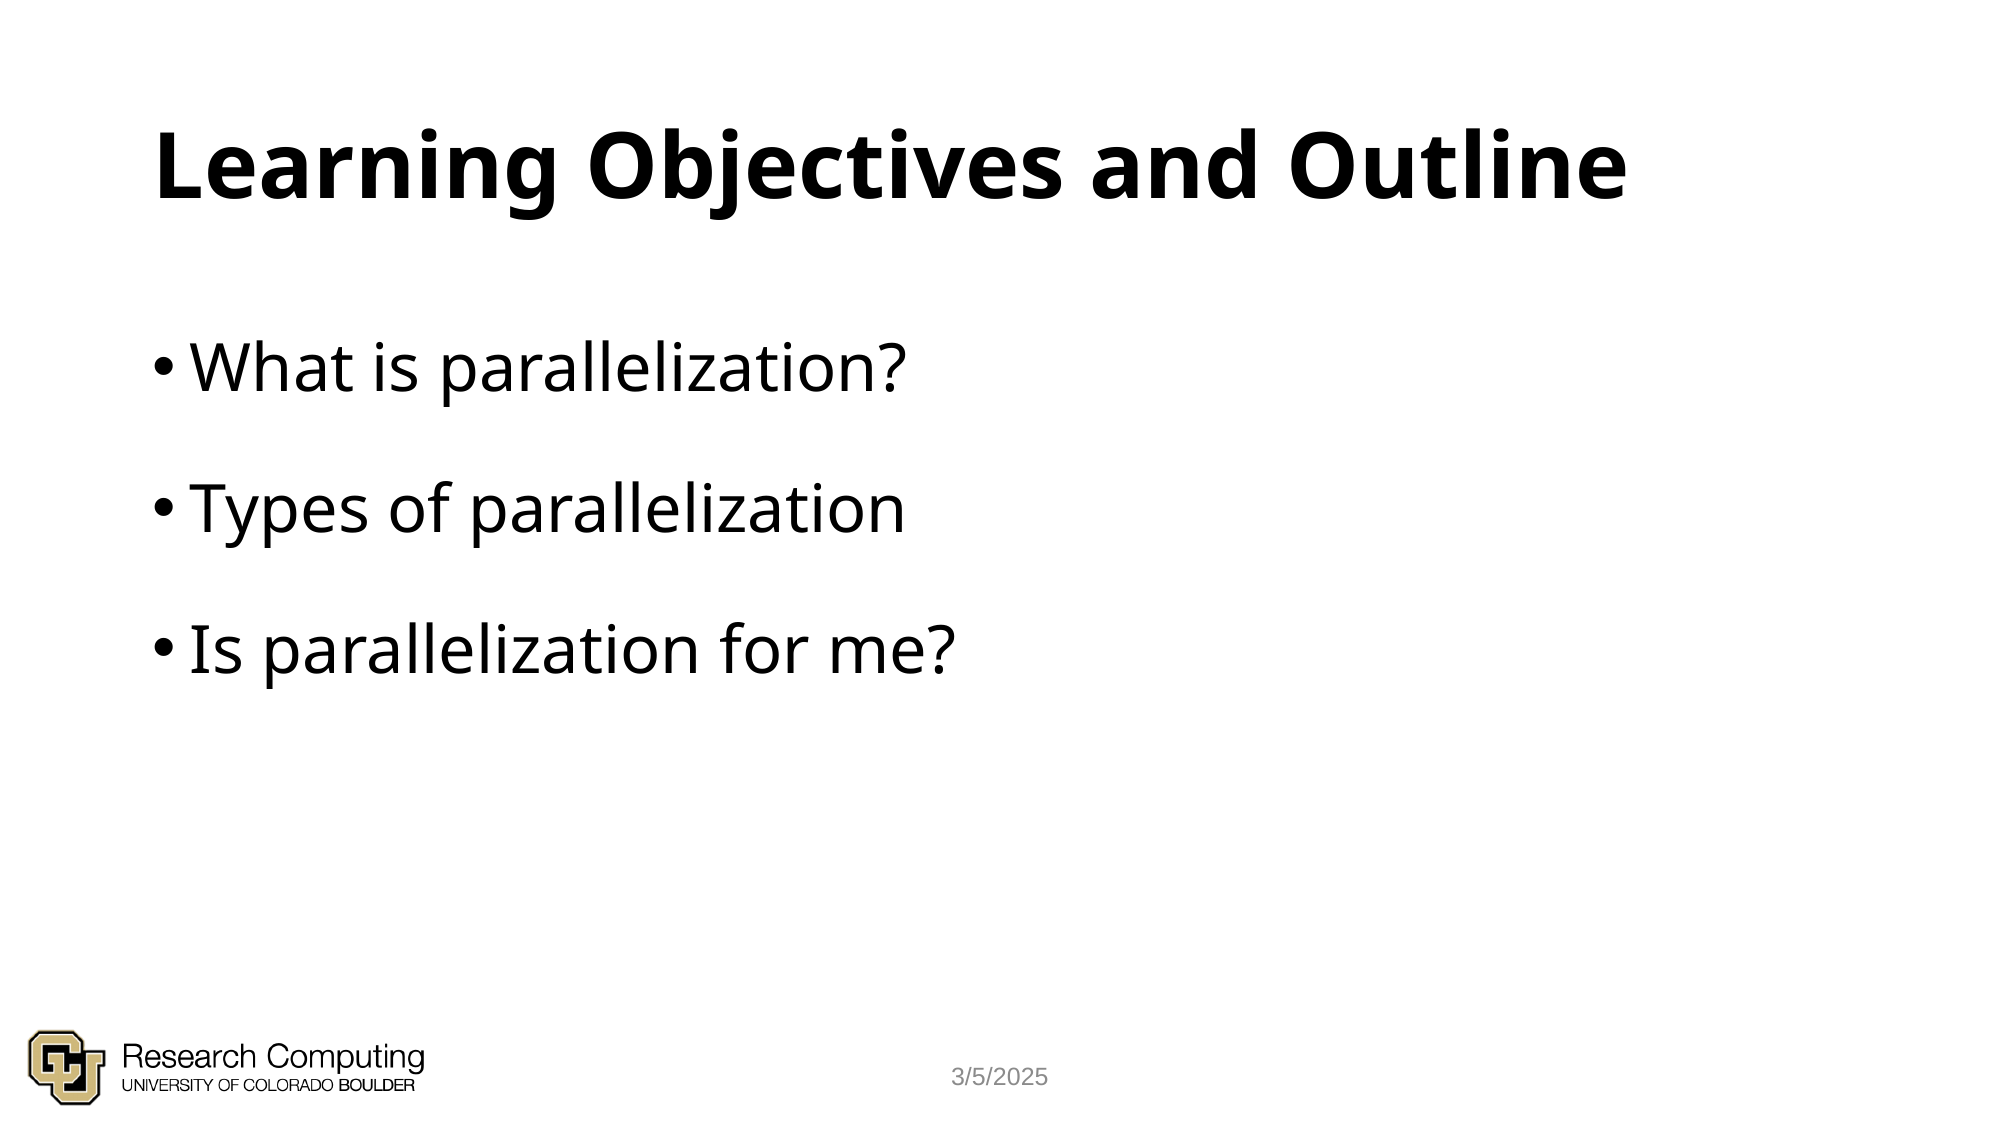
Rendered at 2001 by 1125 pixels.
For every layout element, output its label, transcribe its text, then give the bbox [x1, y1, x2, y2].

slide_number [774, 1045, 1225, 1105]
title Learning Objectives and Outline [137, 59, 1863, 277]
picture [0, 1024, 775, 1121]
list What is parallelization? Types of parallelization Is parallelization for me? [137, 277, 1928, 992]
